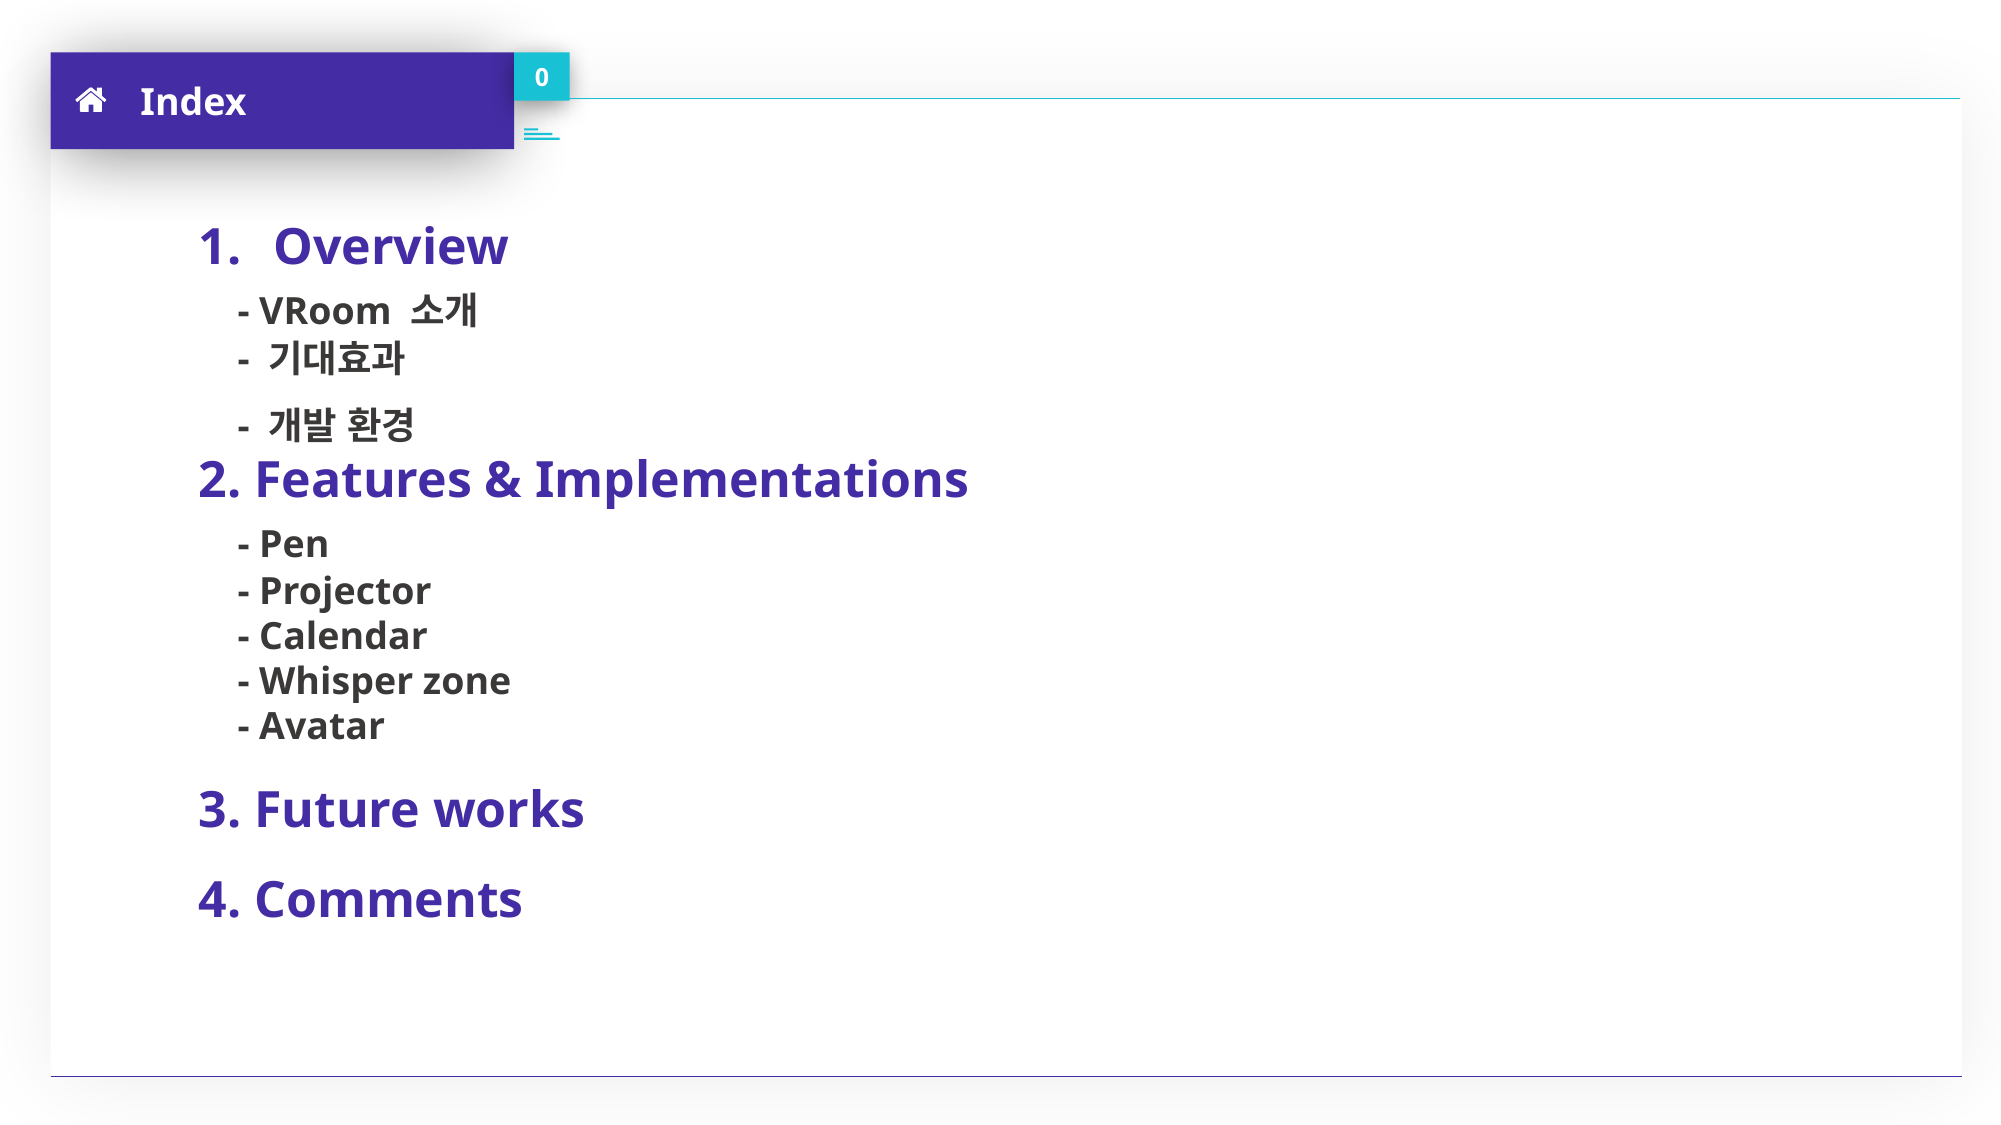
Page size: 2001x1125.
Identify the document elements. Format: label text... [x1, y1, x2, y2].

text_box [50, 99, 1963, 1077]
text_box 0 [513, 51, 571, 102]
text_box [75, 87, 107, 113]
text_box Overview - VRoom 소개 - 기대효과 - 개발 환경 2. Features & Implementations - Pen - Projector - Calendar - Whisper zone - Avatar 3. Future works 4. Comments [183, 207, 1231, 935]
text_box Index [50, 51, 515, 150]
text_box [524, 128, 560, 140]
